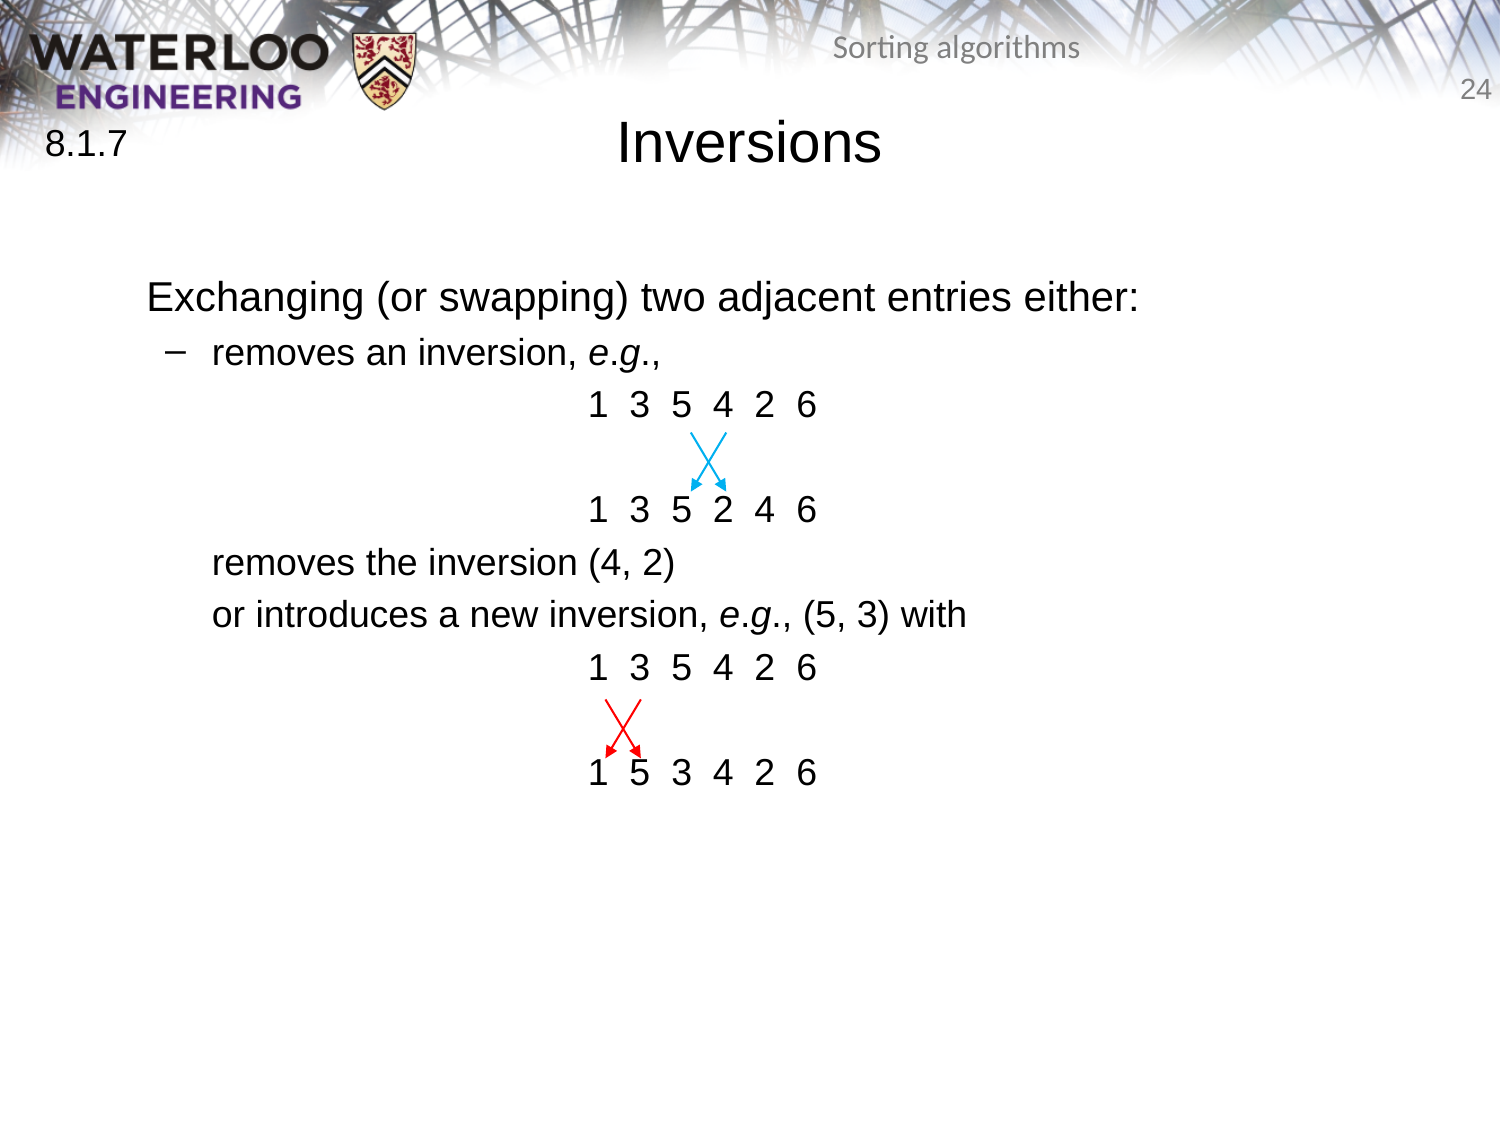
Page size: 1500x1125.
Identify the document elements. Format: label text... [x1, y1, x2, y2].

text_box [690, 432, 727, 492]
text_box [605, 729, 623, 759]
text_box [690, 462, 708, 492]
text_box [605, 699, 641, 759]
picture [0, 0, 1500, 1125]
text_box 8.1.7 [30, 111, 143, 172]
list Exchanging (or swapping) two adjacent entries either: removes an inversion, e.g., 1 3 5 4 2 6 1 3 5 2 4 6 removes the inversion (4, 2) or introduces a new inversion, e.g., (5, 3) with 1 3 5 4 2 6 1 5 3 4 2 6 [74, 262, 1426, 1006]
title Inversions [74, 44, 1426, 233]
